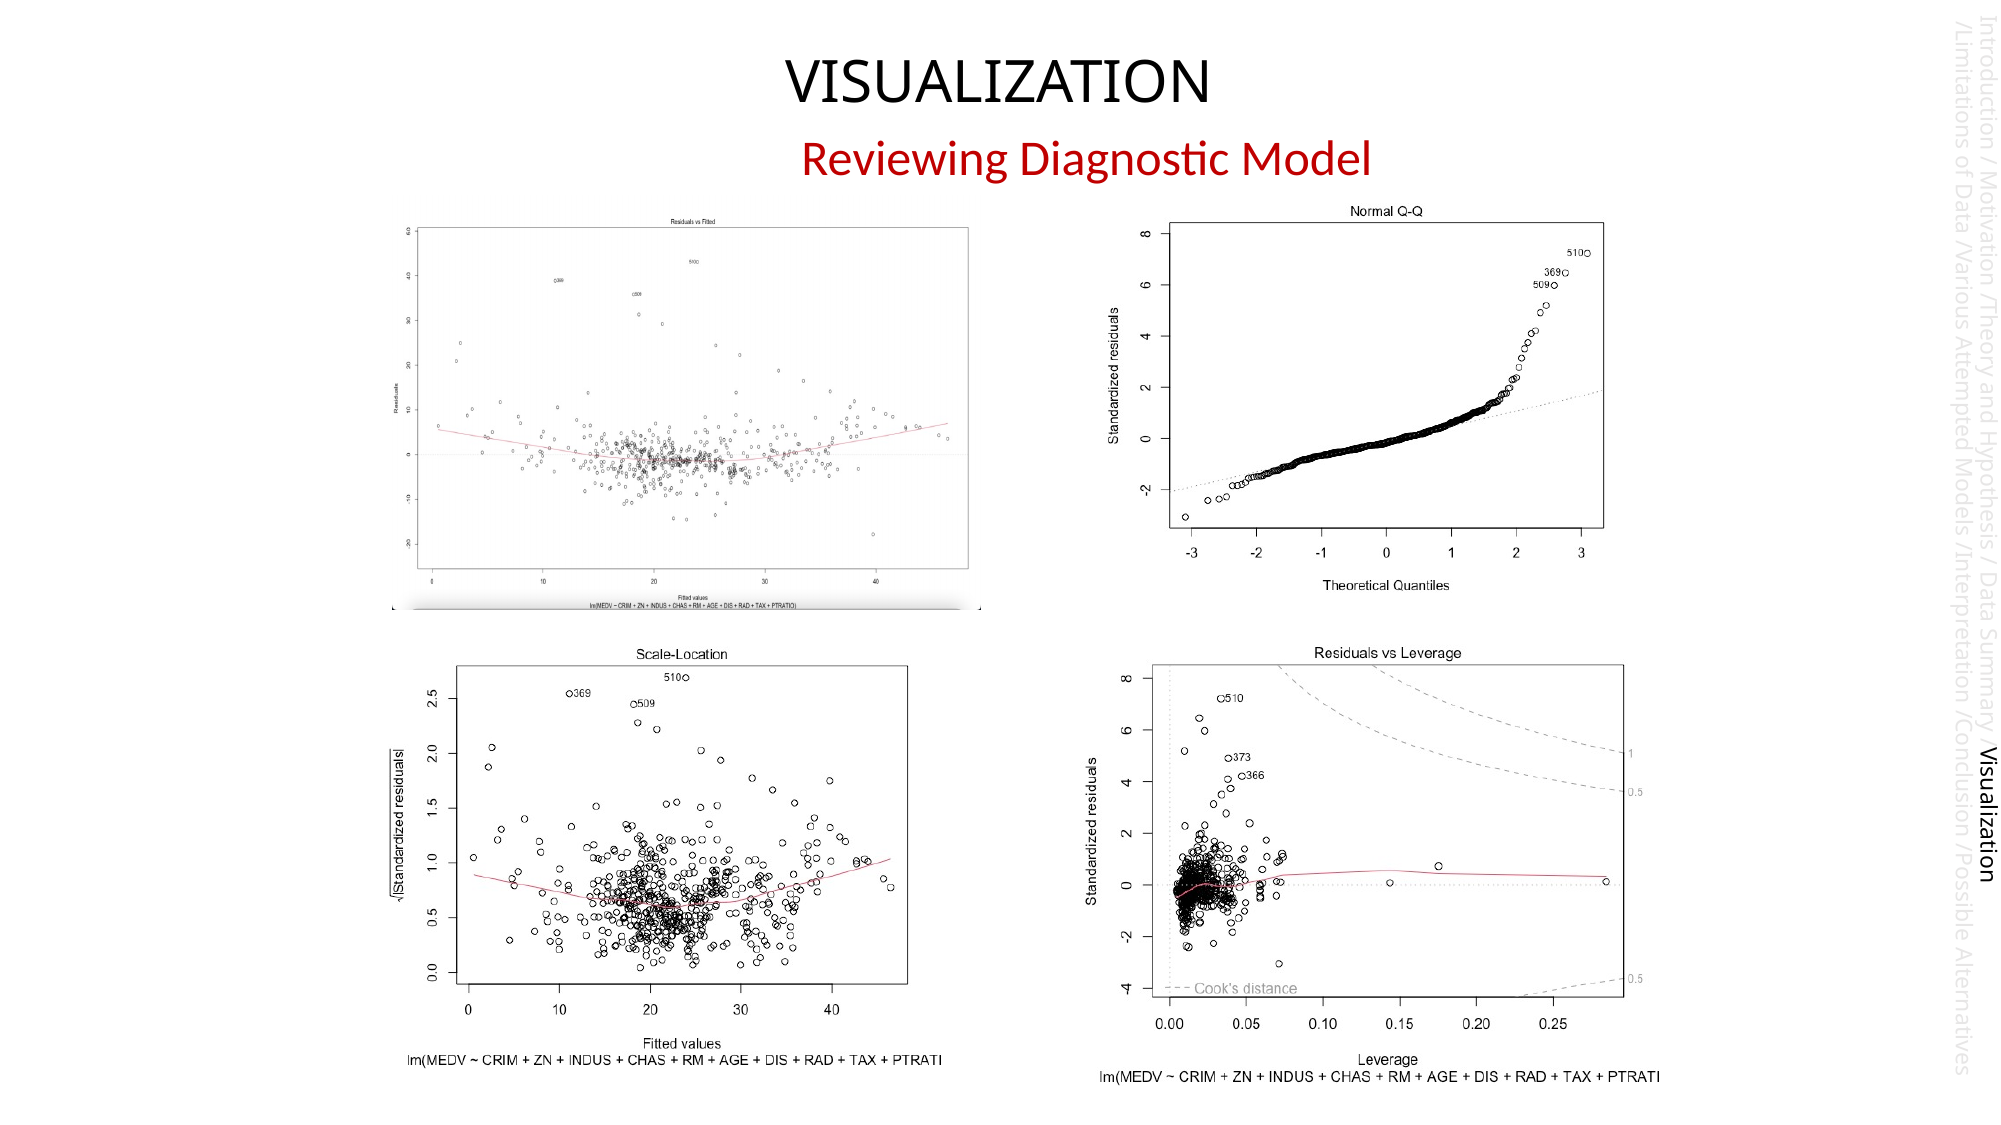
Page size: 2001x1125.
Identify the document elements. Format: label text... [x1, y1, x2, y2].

text_box Introduction / Motivation /Theory and Hypothesis / Data Summary /Visualization /Limitations of Data /Various Attempted Models /Interpretation /Conclusion /Possible Alternatives [1817, 0, 2000, 1125]
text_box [137, 43, 1863, 1086]
